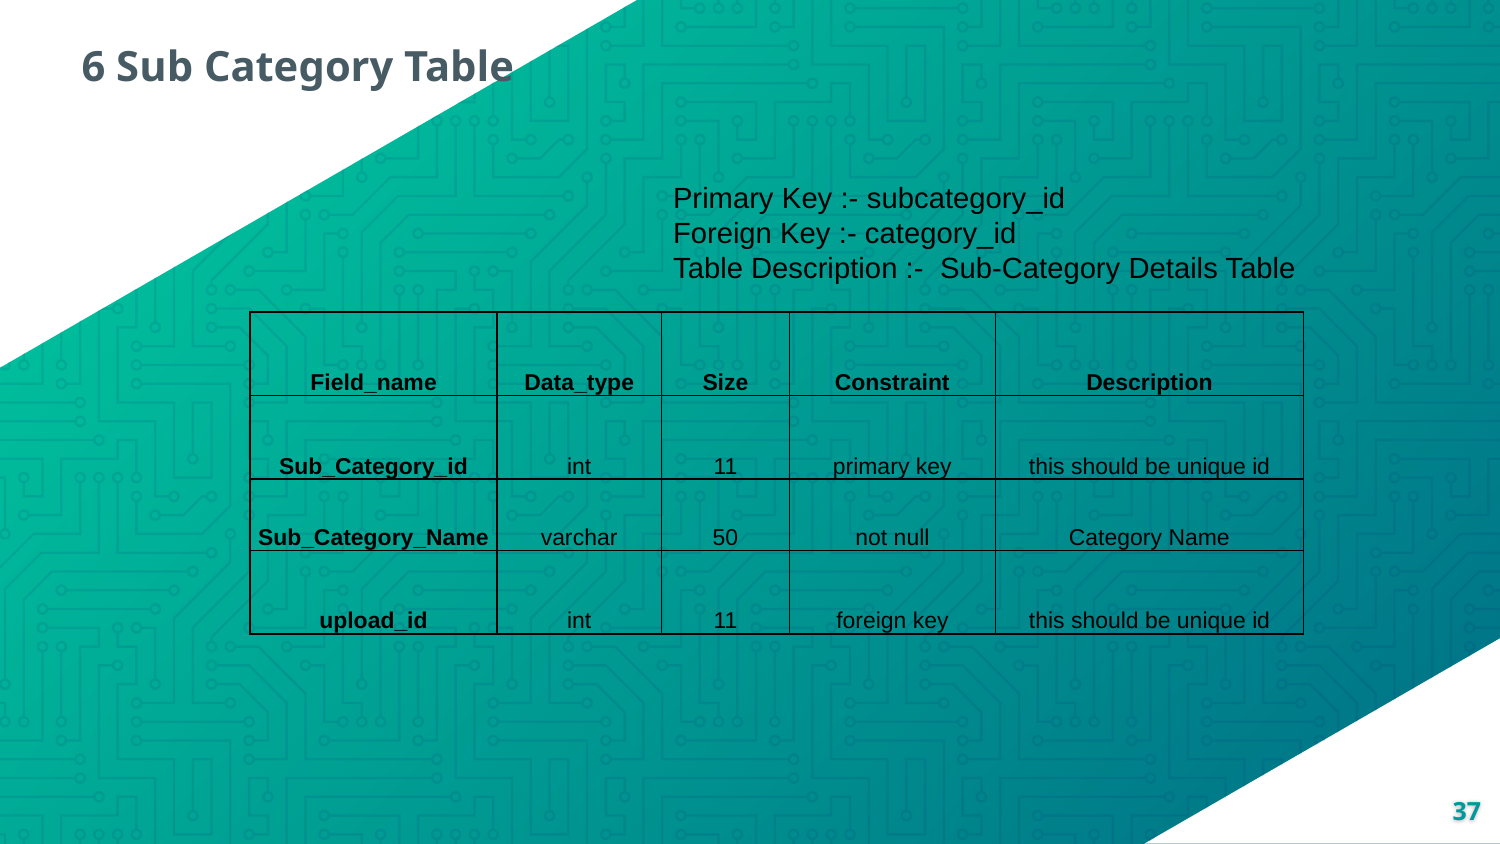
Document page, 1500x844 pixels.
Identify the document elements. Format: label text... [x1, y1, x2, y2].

table_cell this should be unique id [996, 551, 1303, 633]
table_cell primary key [790, 396, 995, 478]
table_cell 50 [662, 480, 789, 550]
table_cell int [498, 396, 661, 478]
table_header Data_type [498, 313, 661, 395]
table_header Size [662, 313, 789, 395]
table_cell int [498, 551, 661, 633]
table_header Field_name [251, 313, 496, 395]
table_cell 11 [662, 396, 789, 478]
text_box 6 Sub Category Table [66, 32, 530, 98]
table_cell not null [790, 480, 995, 550]
table_cell foreign key [790, 551, 995, 633]
table_cell upload_id [251, 551, 496, 633]
table_header Description [996, 313, 1303, 395]
table_cell varchar [498, 480, 661, 550]
slide_number 37 [1391, 779, 1482, 844]
table_cell this should be unique id [996, 396, 1303, 478]
table_cell Sub_Category_id [251, 396, 496, 478]
text_box Primary Key :- subcategory_id Foreign Key :- category_id Table Description :- Sub-Category Details Table [658, 172, 1466, 292]
table_cell 11 [662, 551, 789, 633]
table_cell Category Name [996, 480, 1303, 550]
table_cell Sub_Category_Name [251, 480, 496, 550]
table_header Constraint [790, 313, 995, 395]
